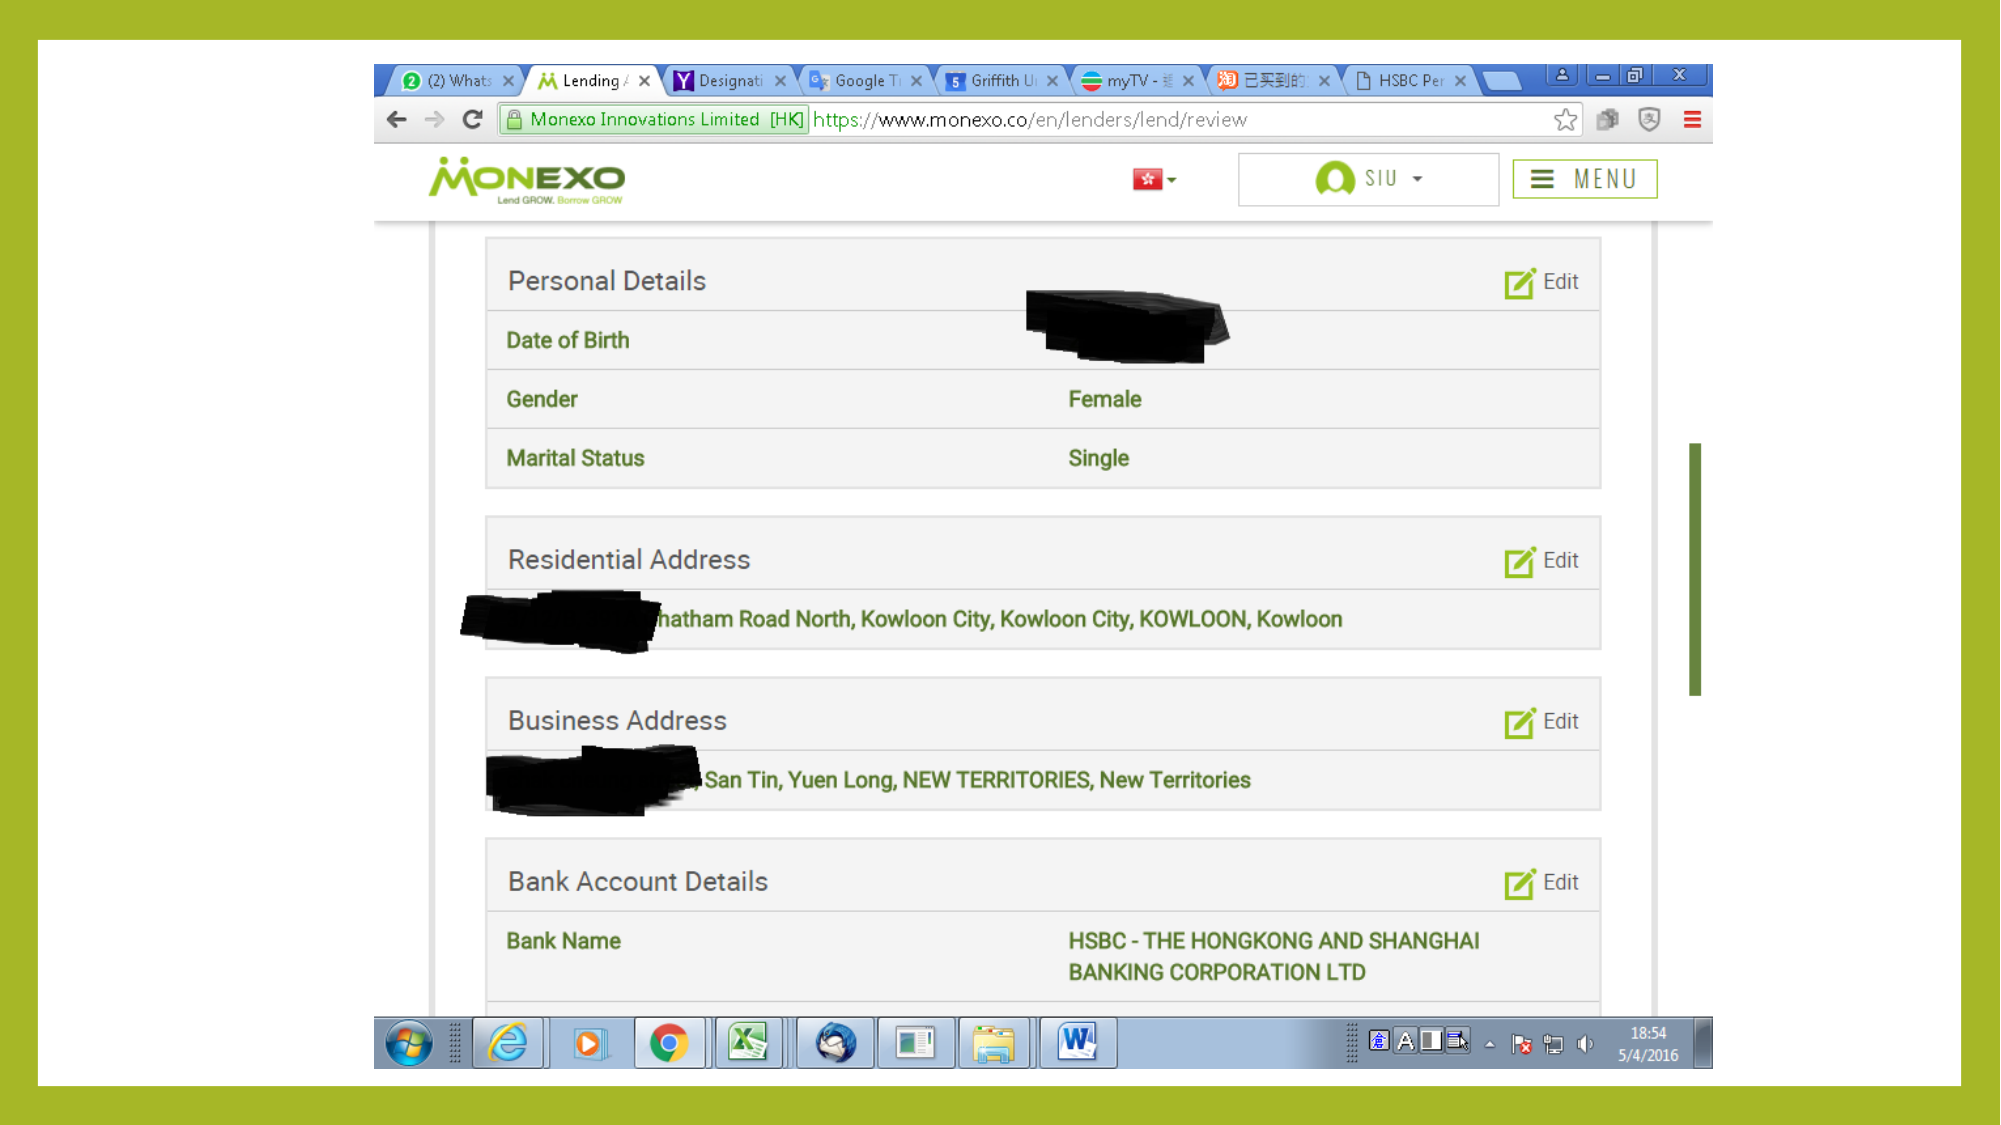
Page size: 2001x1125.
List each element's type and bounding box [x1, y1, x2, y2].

picture [373, 63, 1714, 1069]
